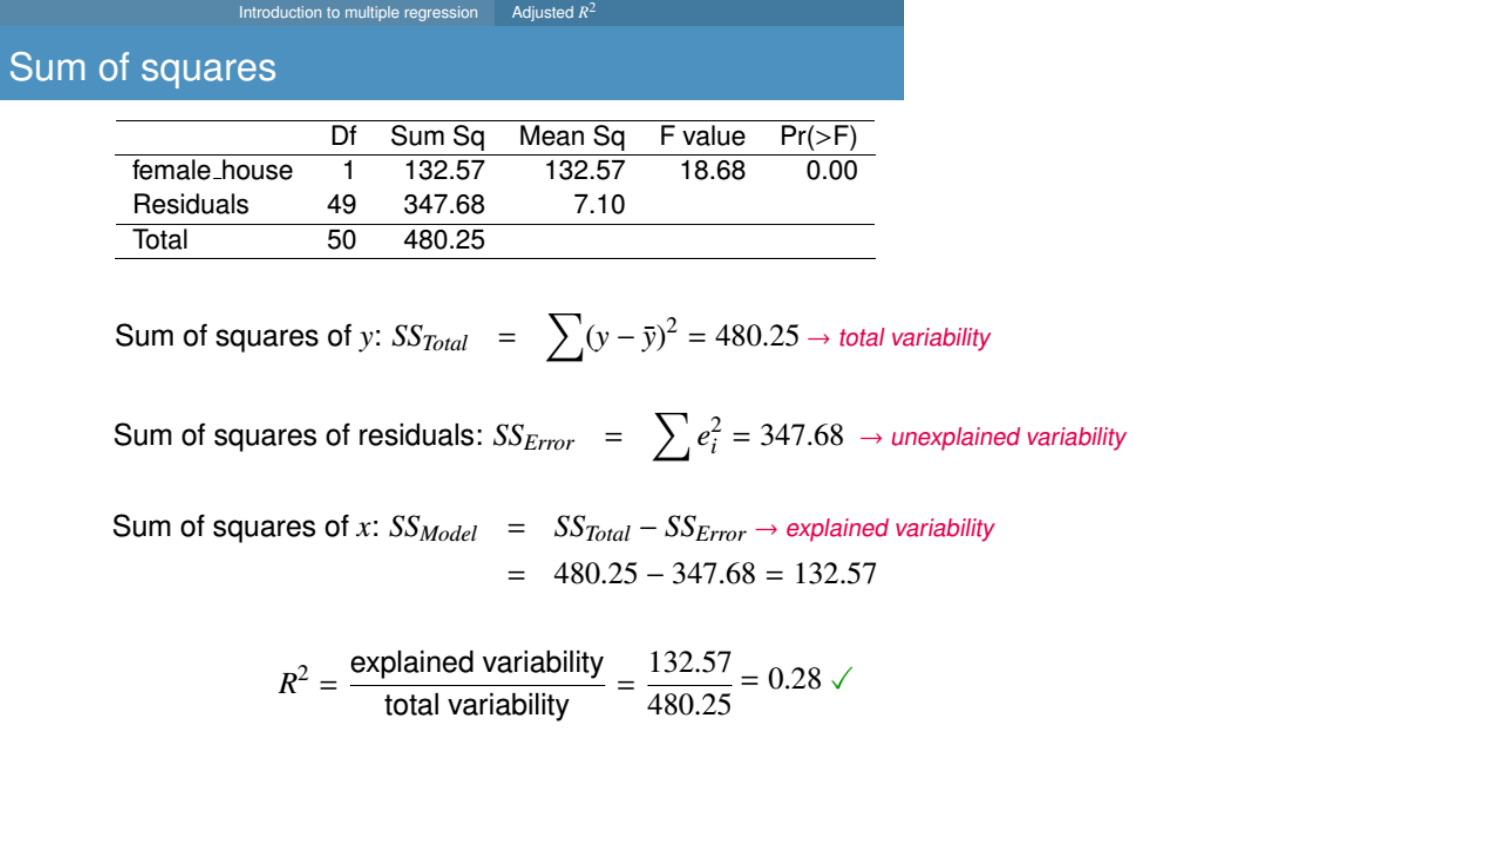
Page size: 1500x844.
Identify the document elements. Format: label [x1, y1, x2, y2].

picture [111, 406, 1129, 470]
picture [111, 310, 998, 368]
picture [111, 508, 998, 594]
picture [0, 0, 904, 271]
picture [269, 633, 860, 725]
